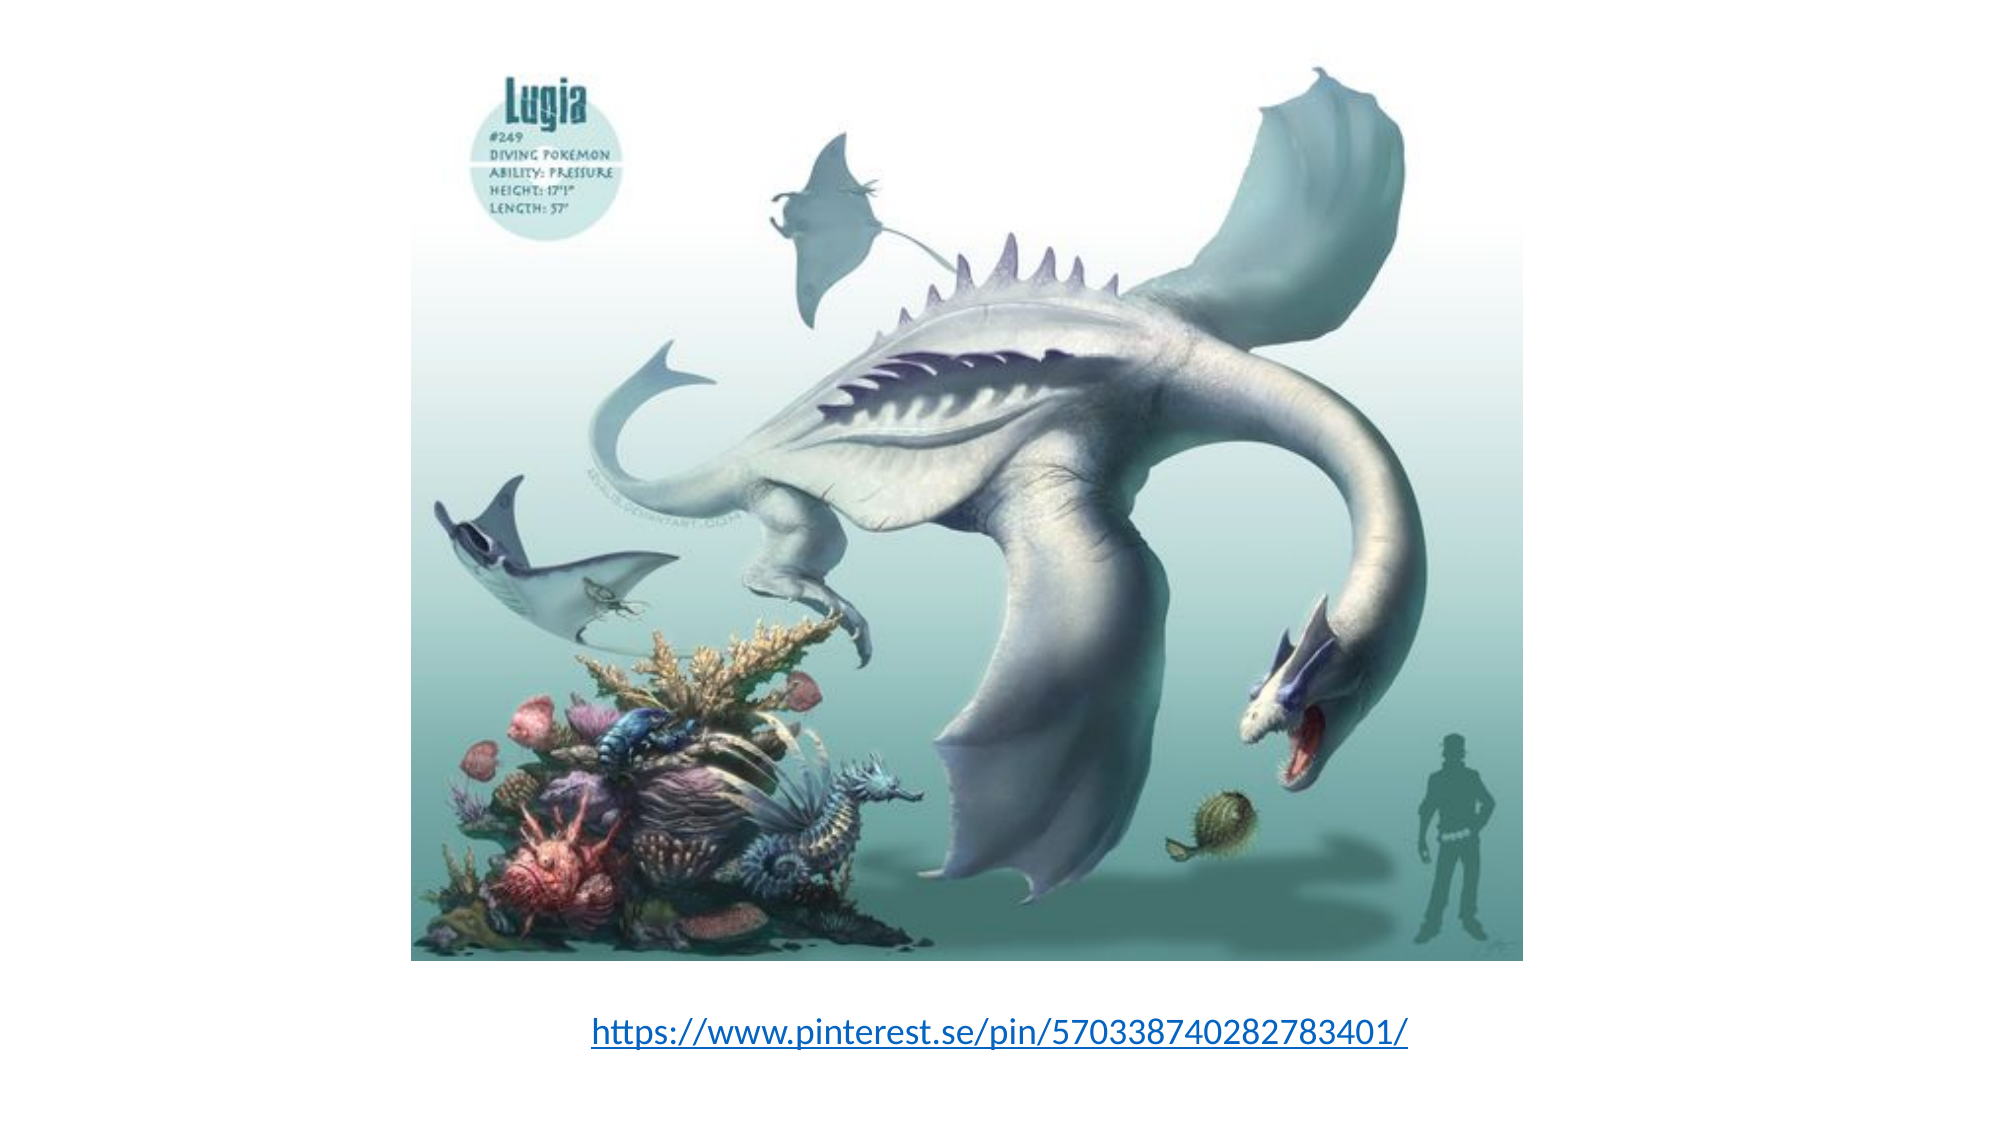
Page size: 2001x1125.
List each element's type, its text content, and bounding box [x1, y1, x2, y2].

text_box https://www.pinterest.se/pin/570338740282783401/ [576, 999, 1424, 1060]
picture [411, 42, 1523, 961]
